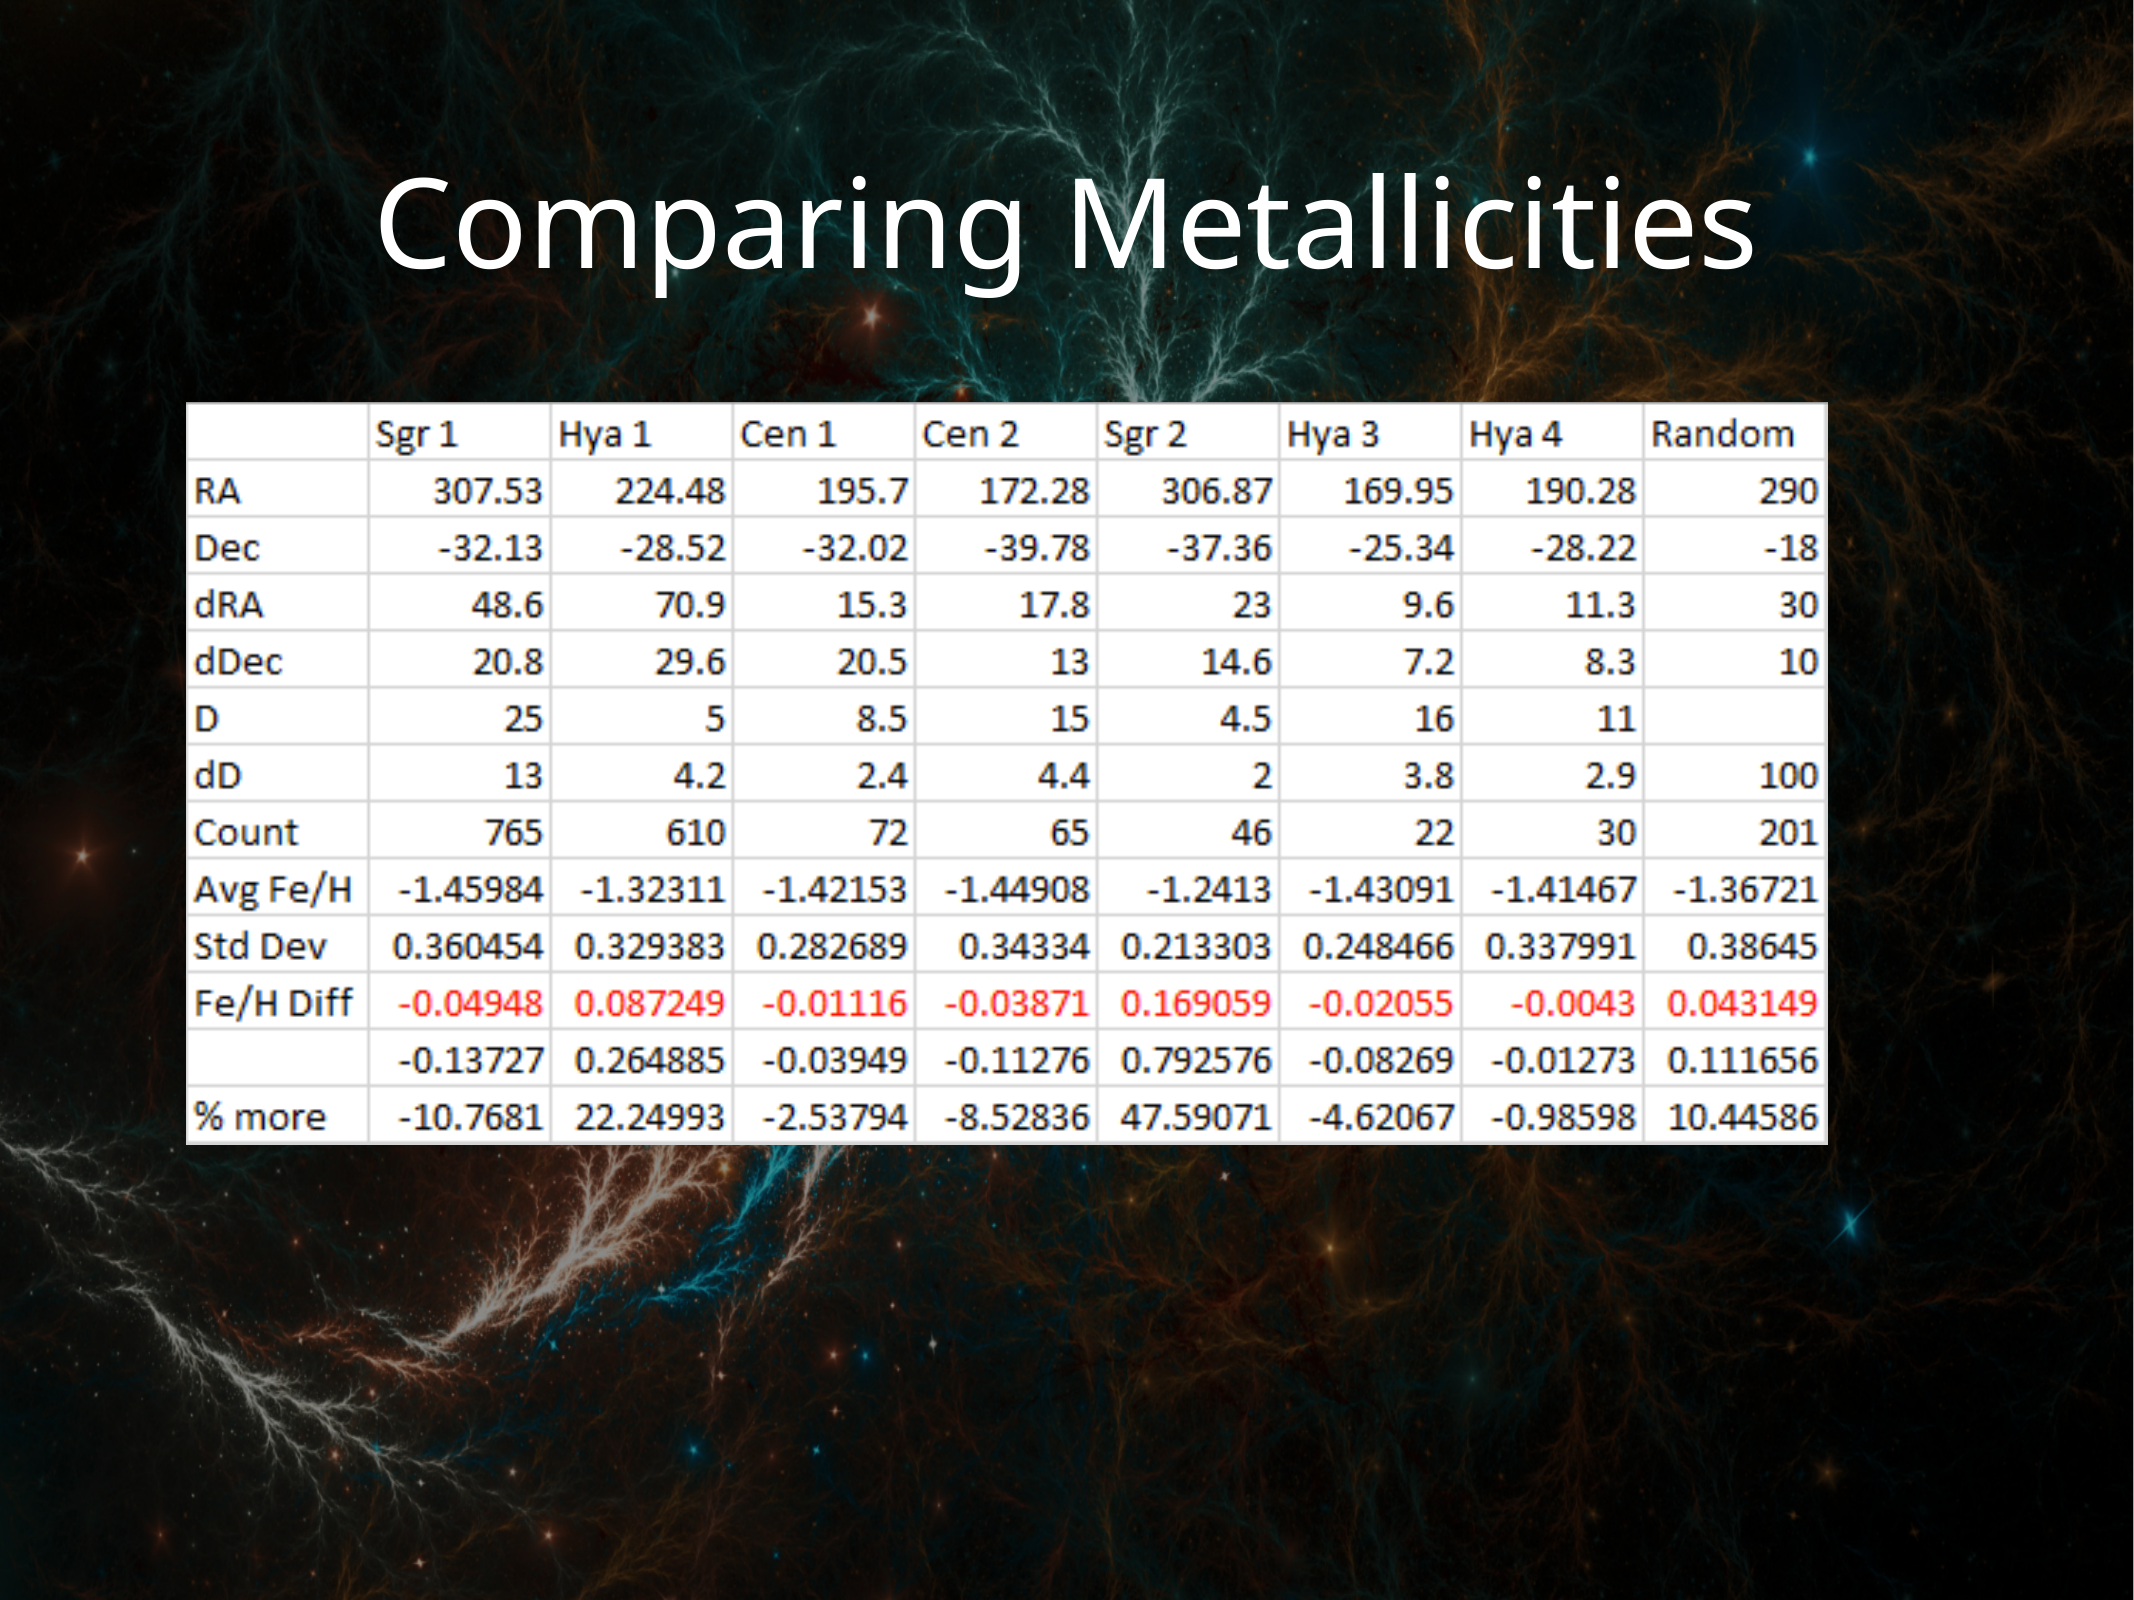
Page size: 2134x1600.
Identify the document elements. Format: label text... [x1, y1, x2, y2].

title Comparing Metallicities [155, 41, 1978, 397]
picture [0, 0, 2134, 1600]
